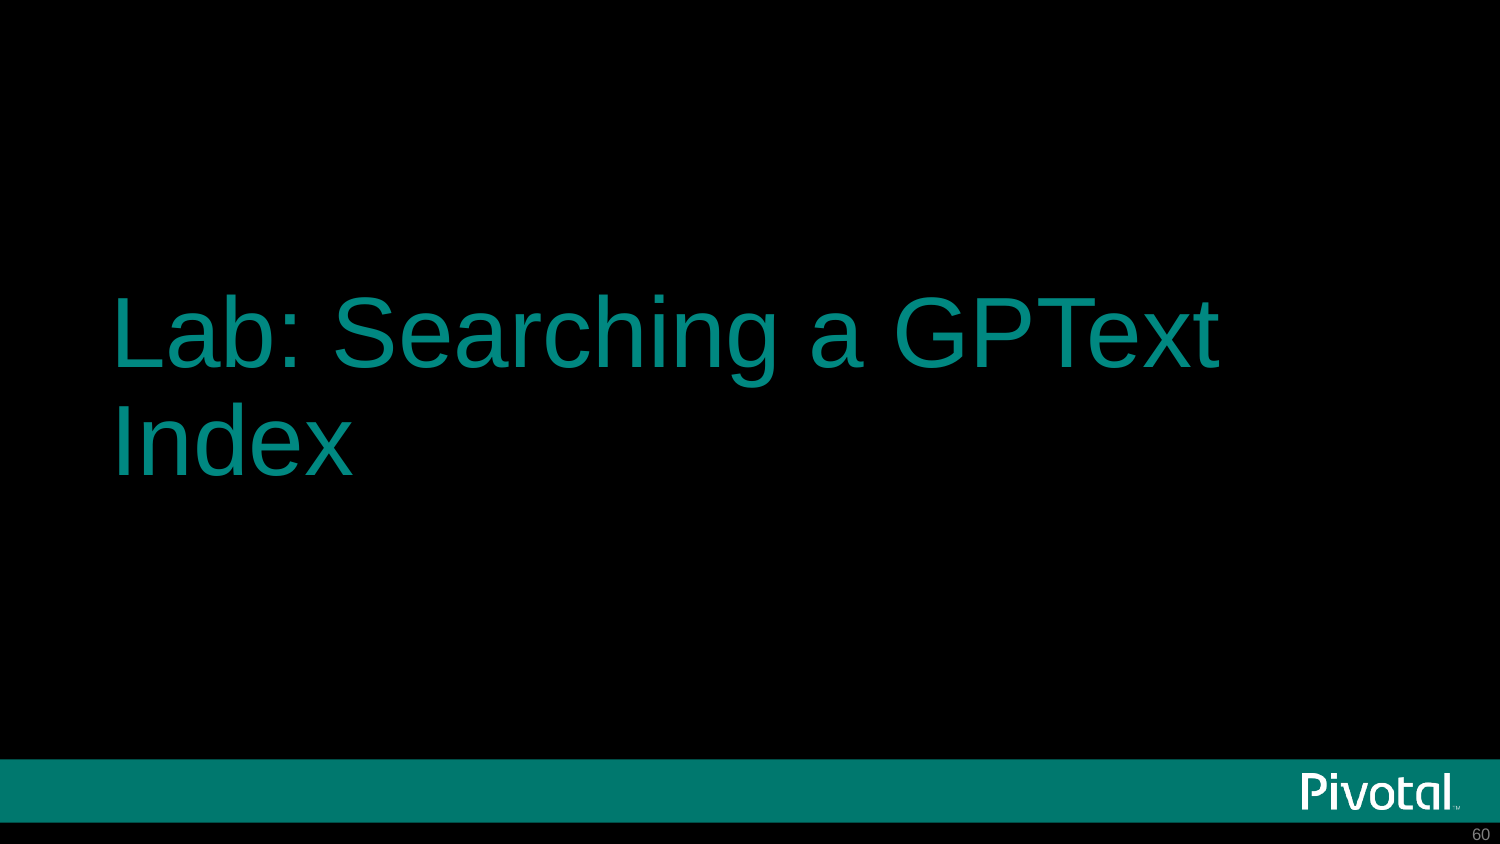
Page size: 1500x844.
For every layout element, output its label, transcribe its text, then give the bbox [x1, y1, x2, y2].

picture [1302, 773, 1460, 810]
title Lab: Searching a GPText Index [109, 276, 1411, 497]
